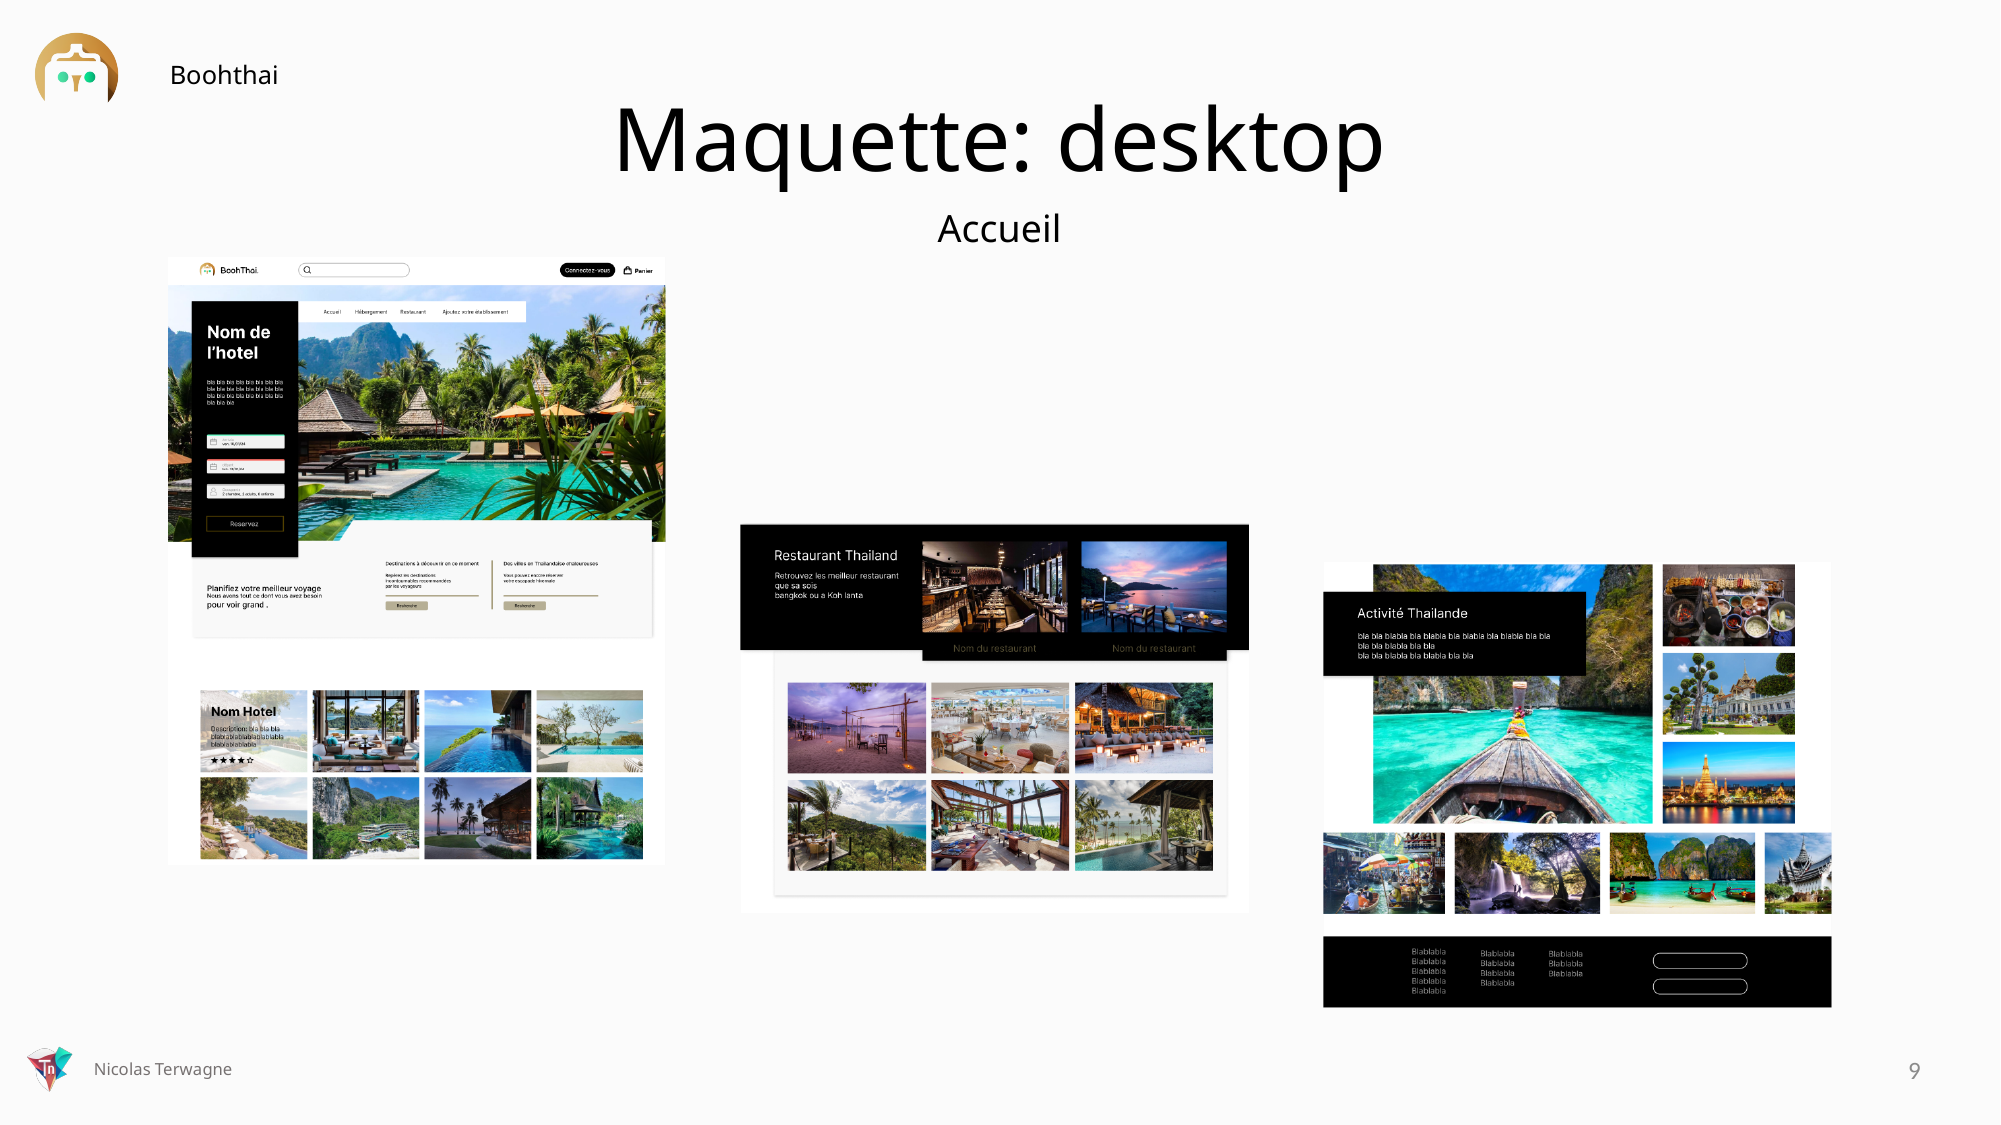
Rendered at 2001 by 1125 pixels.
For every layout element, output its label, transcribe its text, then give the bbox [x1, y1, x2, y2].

text_box Maquette: desktop [598, 76, 1402, 197]
subtitle Boohthai [153, 55, 343, 98]
picture [6, 1026, 93, 1113]
picture [168, 257, 666, 865]
text_box Accueil [923, 197, 1077, 257]
slide_number 9 [1485, 1039, 1936, 1100]
picture [1323, 562, 1832, 1008]
text_box Nicolas Terwagne [93, 1051, 248, 1087]
picture [0, 0, 153, 153]
picture [740, 523, 1249, 913]
